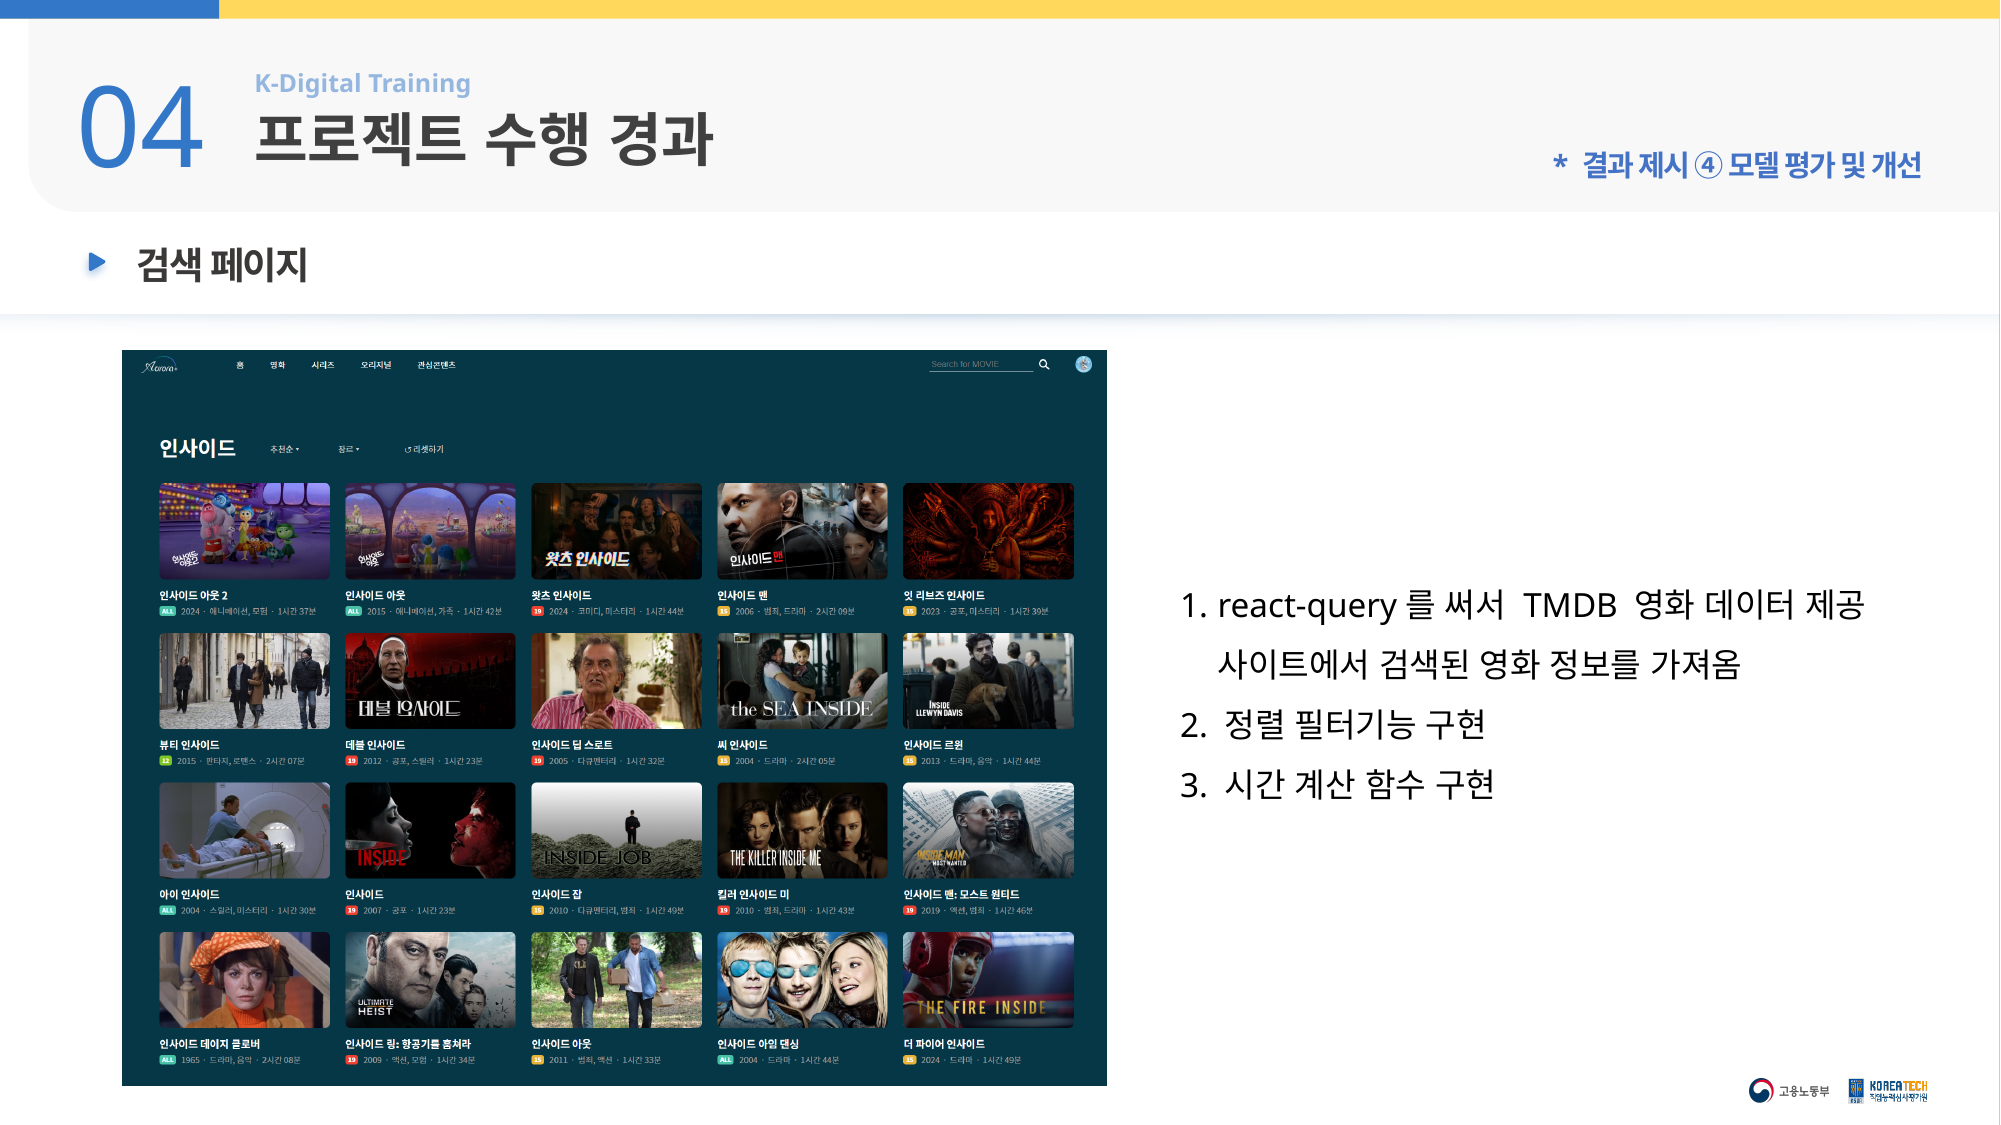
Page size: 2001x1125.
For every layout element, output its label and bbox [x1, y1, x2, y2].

text_box [61, 54, 1038, 191]
text_box [88, 234, 1816, 296]
picture [0, 0, 2000, 1125]
text_box [1749, 1078, 1927, 1104]
